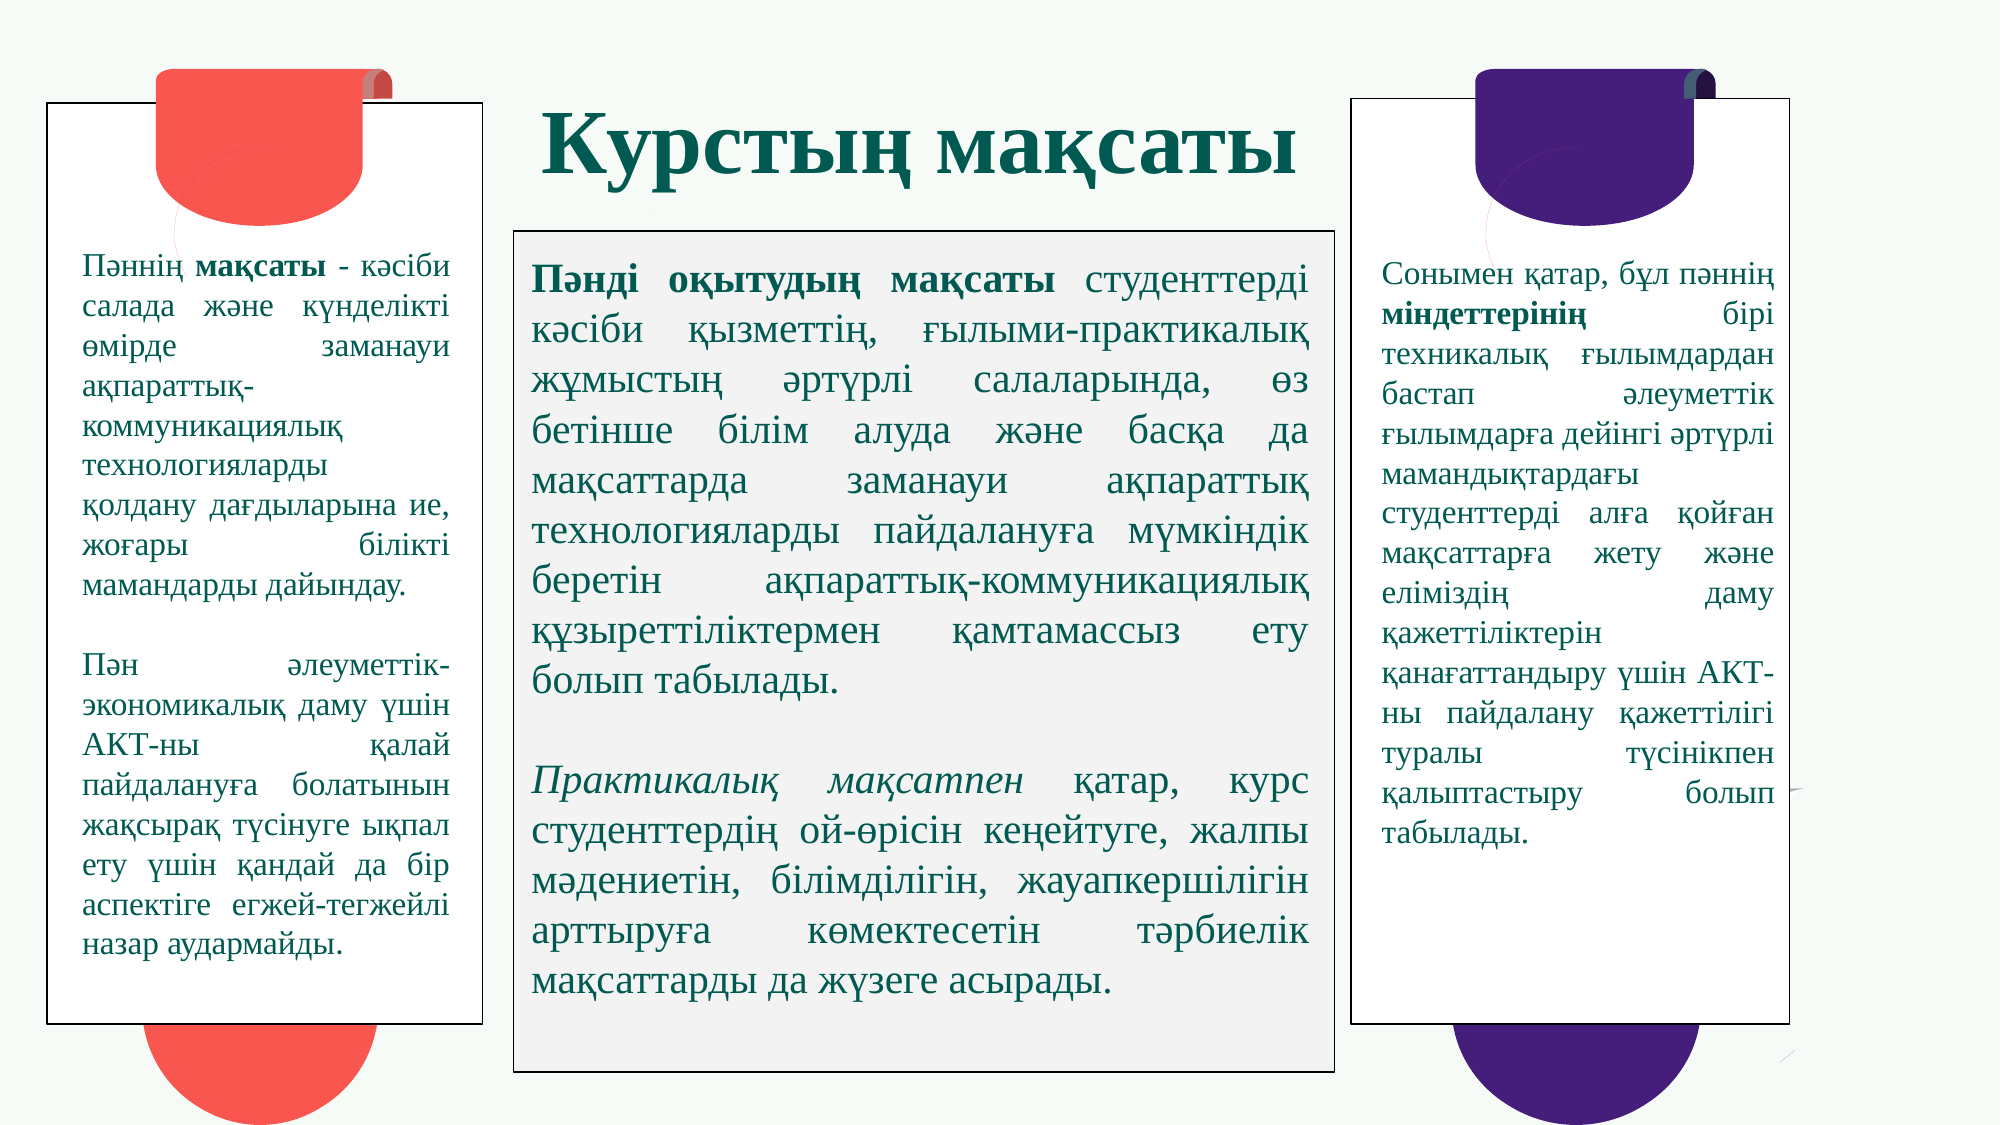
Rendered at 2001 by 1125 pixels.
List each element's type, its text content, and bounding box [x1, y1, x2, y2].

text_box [513, 231, 1335, 1073]
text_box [1349, 68, 1804, 1125]
title Курстың мақсаты [488, 92, 1349, 195]
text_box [34, 68, 486, 1125]
